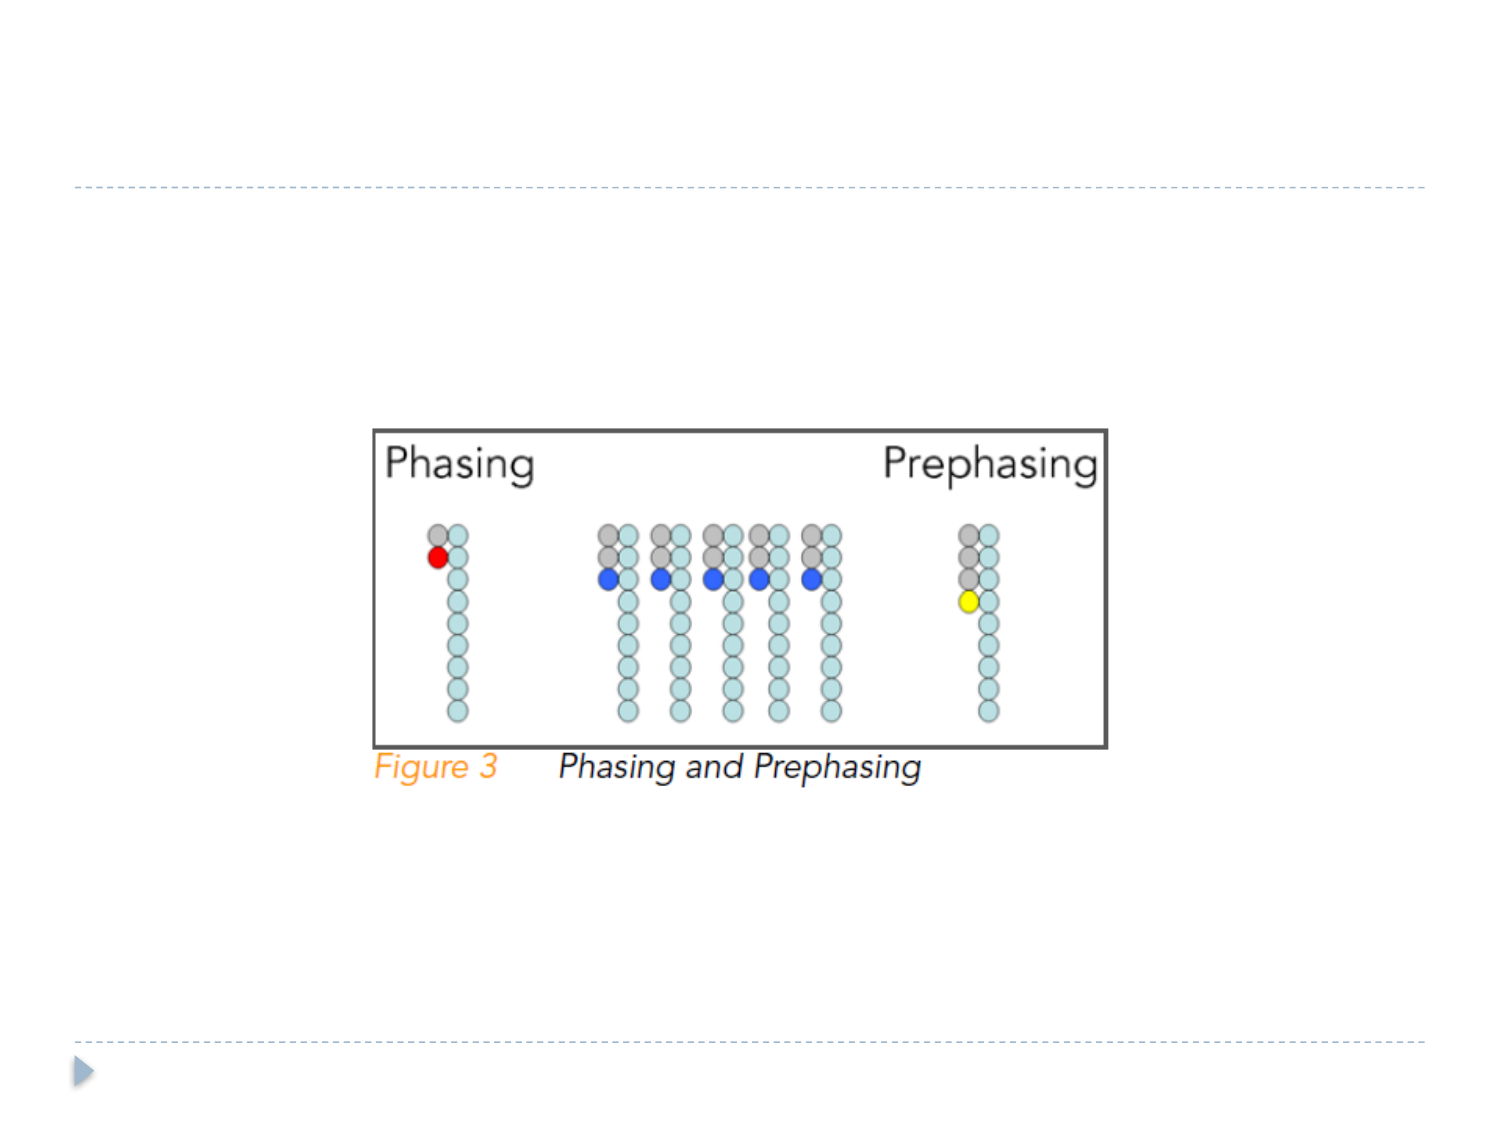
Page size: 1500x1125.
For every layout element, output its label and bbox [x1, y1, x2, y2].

list [357, 413, 1143, 797]
